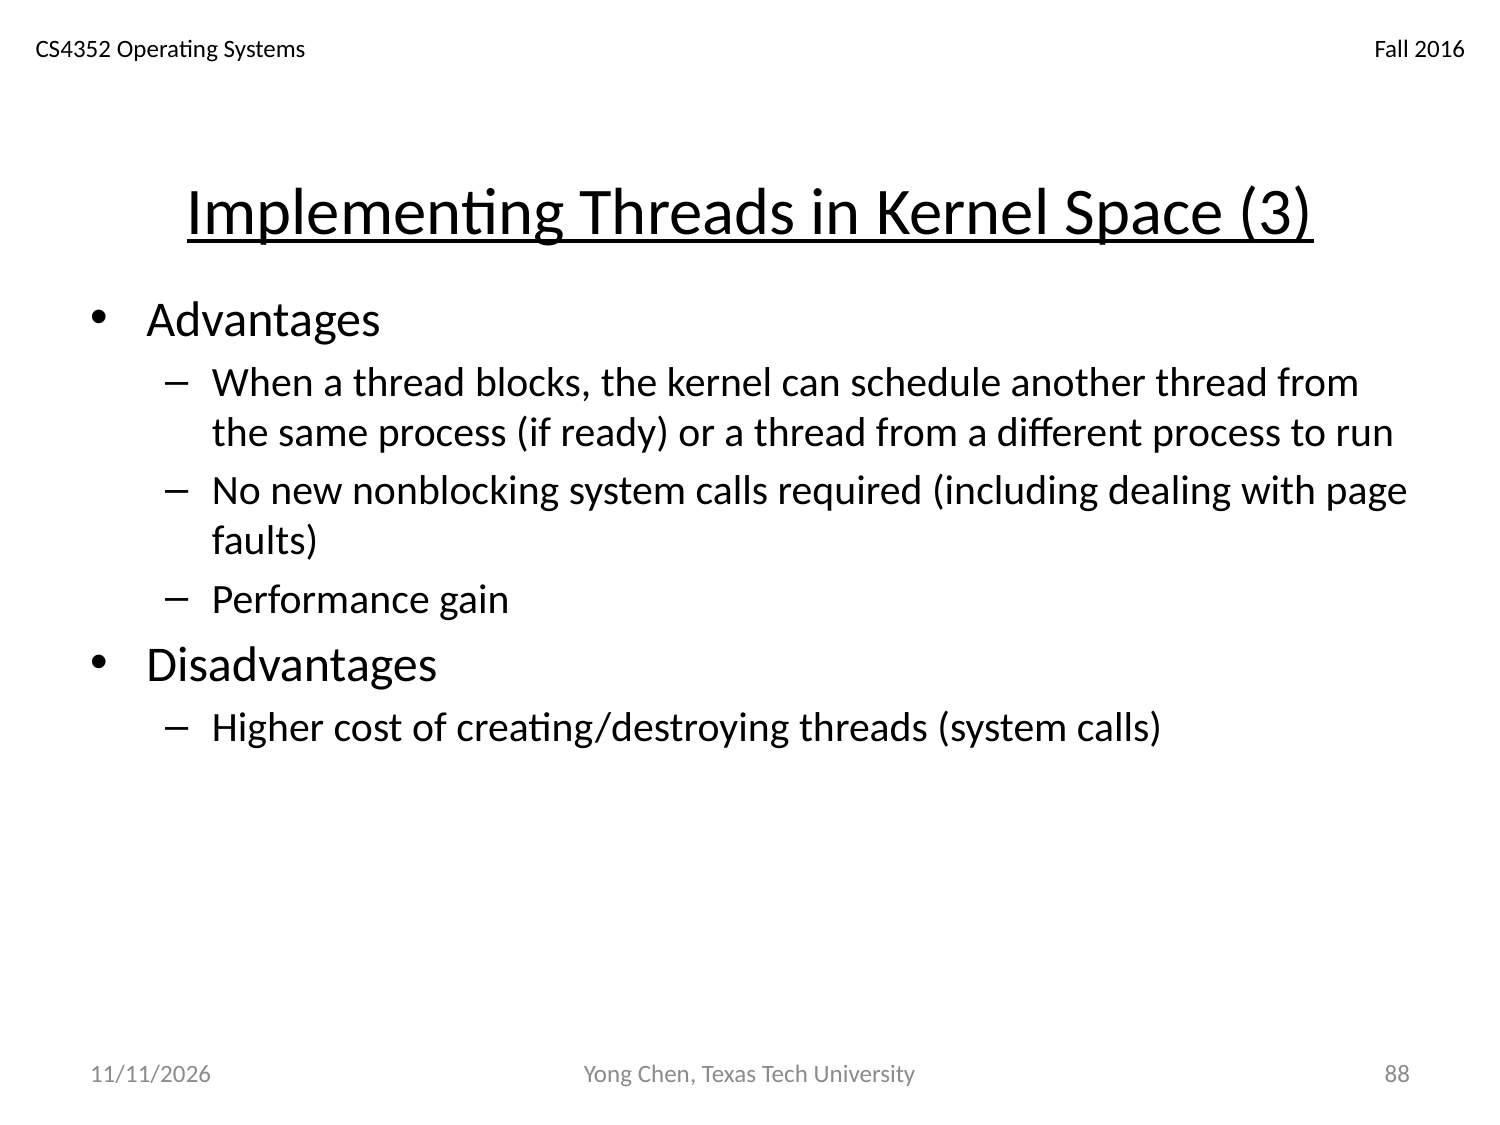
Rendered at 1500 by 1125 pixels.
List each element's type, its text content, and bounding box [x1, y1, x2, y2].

list Advantages When a thread blocks, the kernel can schedule another thread from the same process (if ready) or a thread from a different process to run No new nonblocking system calls required (including dealing with page faults) Performance gain Disadvantages Higher cost of creating/destroying threads (system calls) [75, 279, 1425, 1029]
slide_number 88 [1074, 1042, 1425, 1103]
title Implementing Threads in Kernel Space (3) [75, 160, 1425, 263]
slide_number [75, 1042, 425, 1103]
footer Yong Chen, Texas Tech University [512, 1042, 988, 1103]
